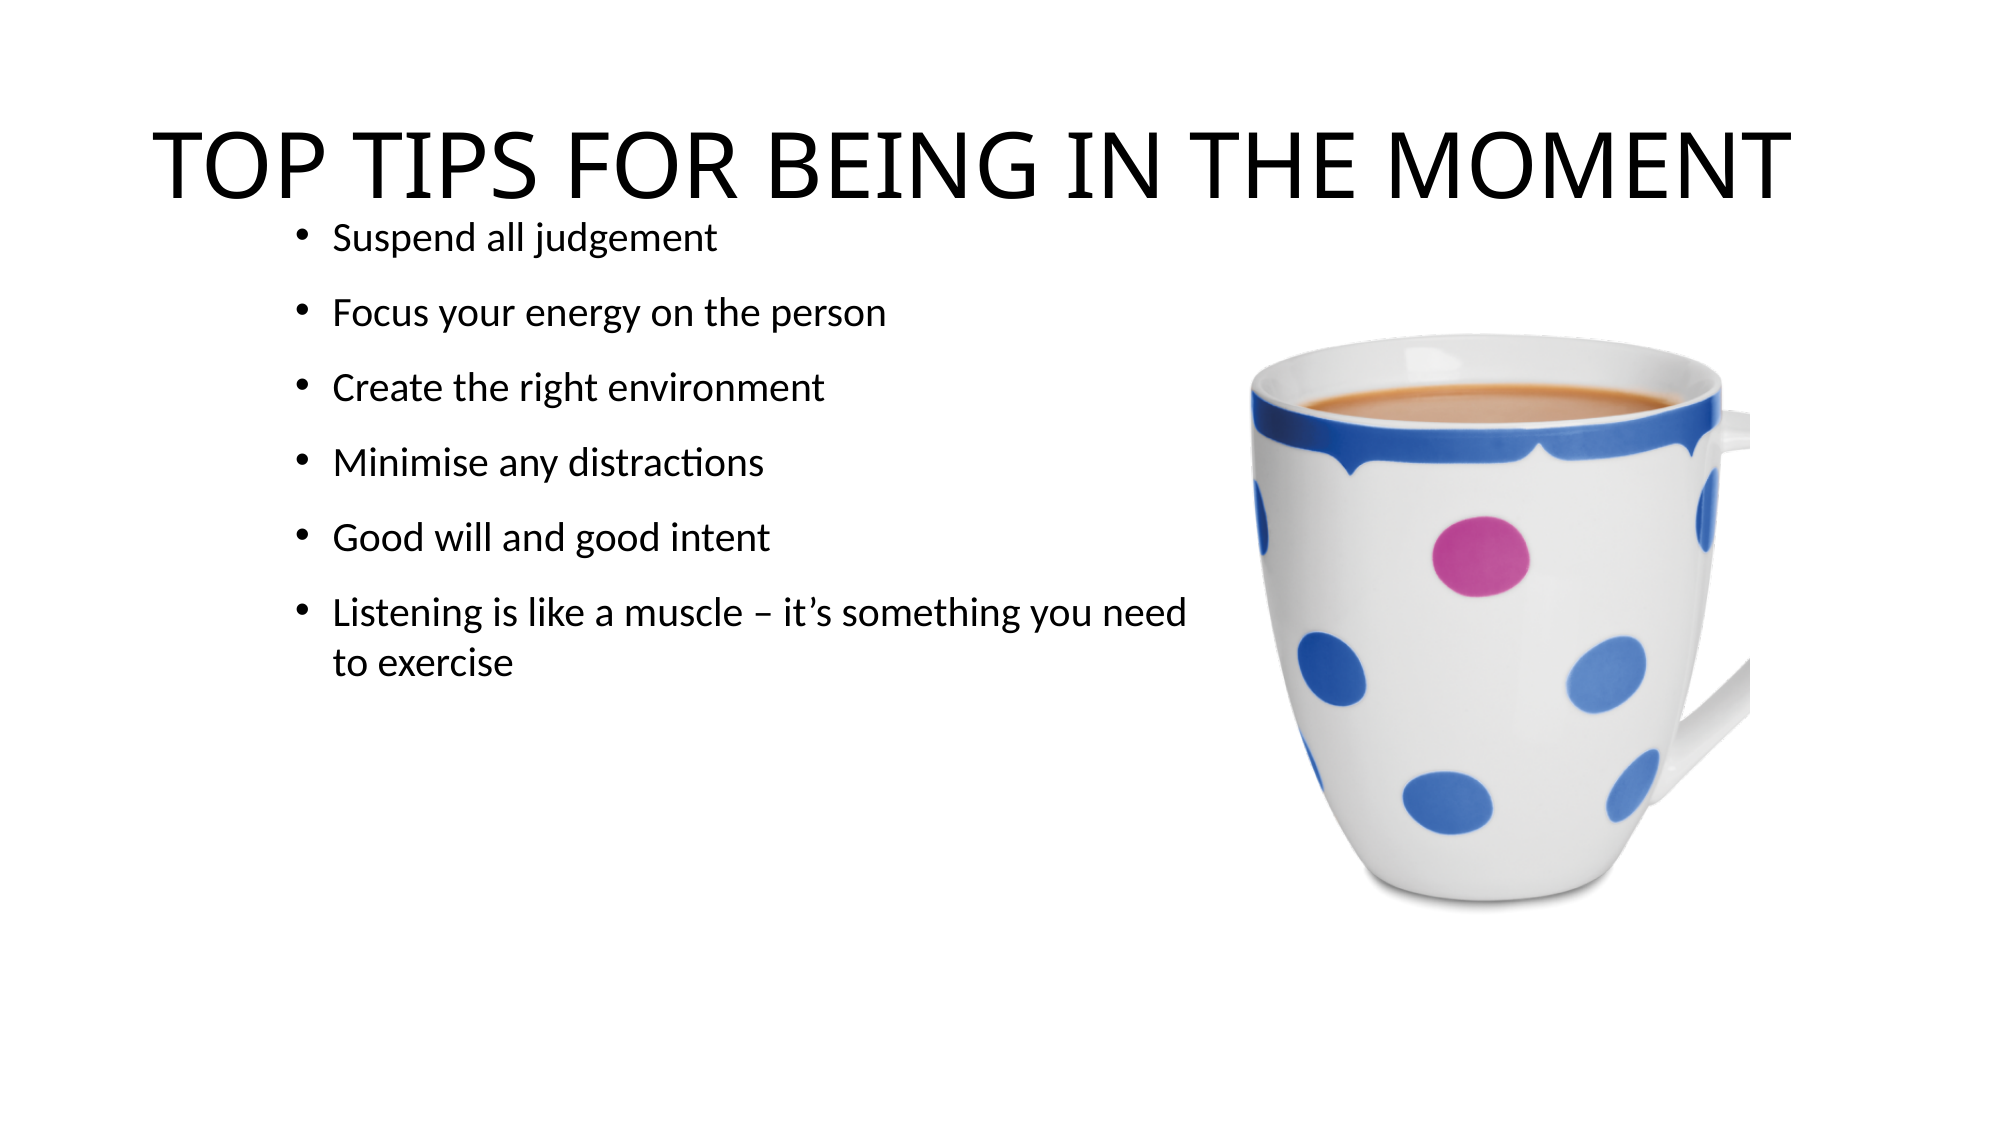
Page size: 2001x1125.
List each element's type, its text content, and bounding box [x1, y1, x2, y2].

title TOP TIPS FOR BEING IN THE MOMENT [137, 59, 1863, 278]
list Suspend all judgement Focus your energy on the person Create the right environment Minimise any distractions Good will and good intent Listening is like a muscle – it’s something you need to exercise [280, 202, 1248, 986]
picture [1163, 239, 1750, 1022]
